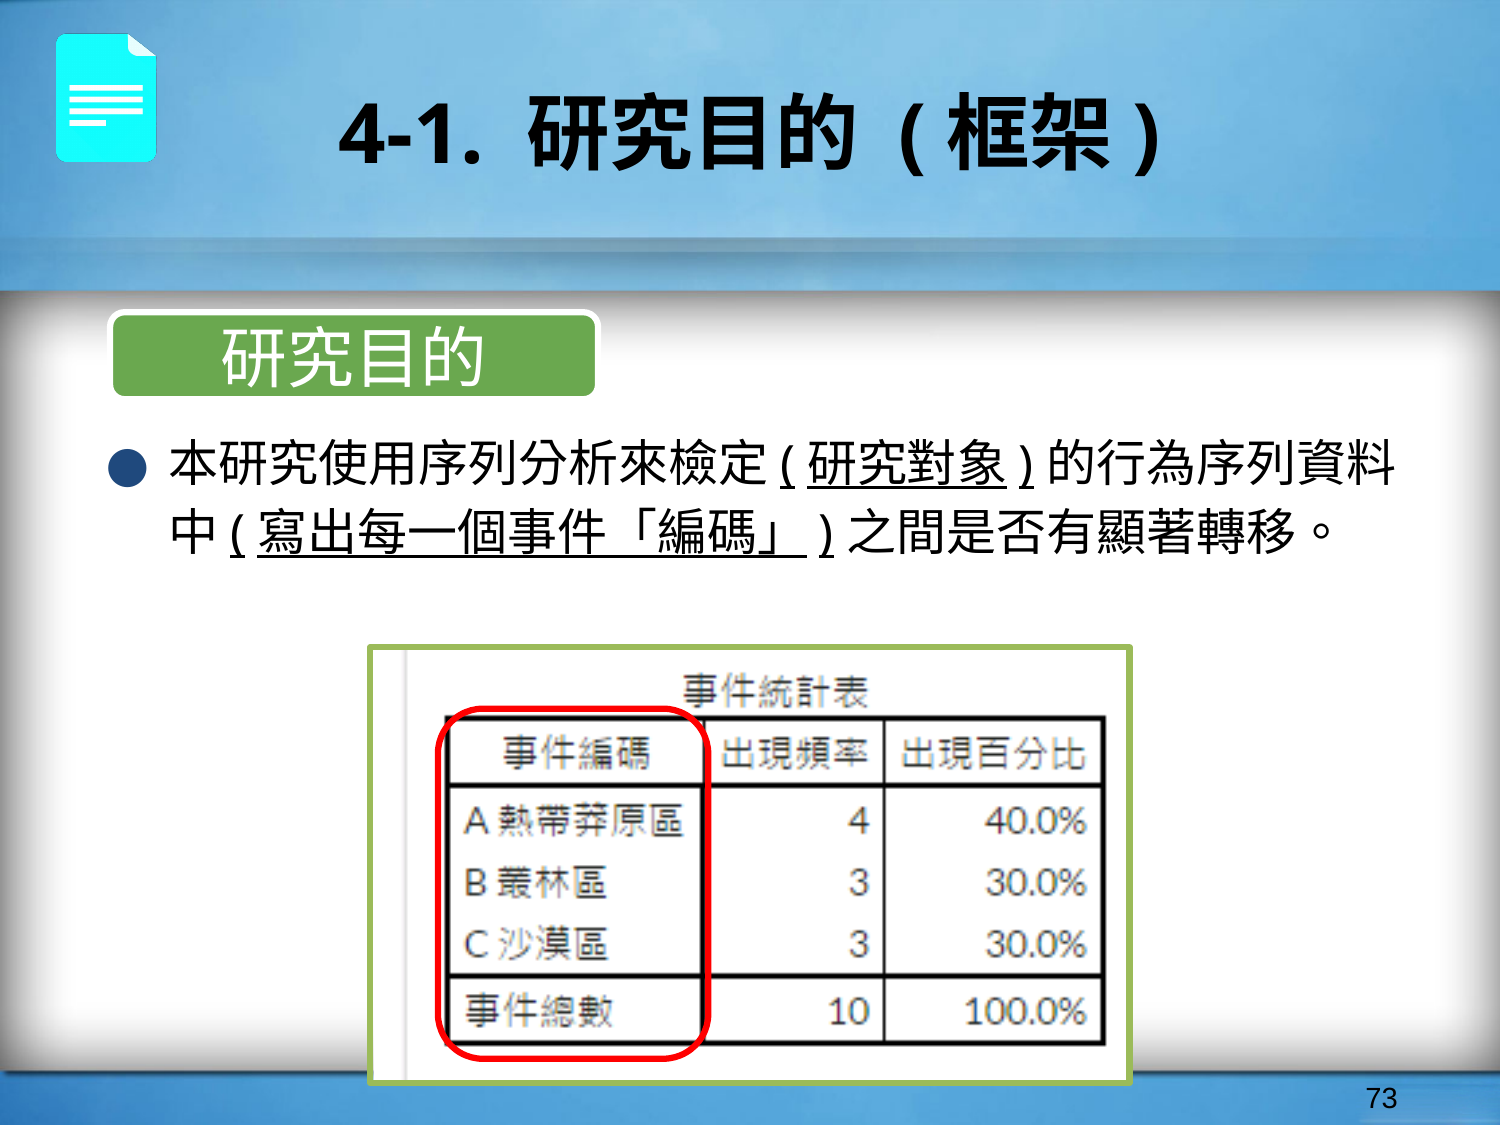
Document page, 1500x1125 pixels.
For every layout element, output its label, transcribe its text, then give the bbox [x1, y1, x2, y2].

text_box 研究目的 [110, 312, 599, 400]
text_box 本研究使用序列分析來檢定(研究對象)的行為序列資料中(寫出每一個事件「編碼」)之間是否有顯著轉移。 [78, 407, 1422, 620]
picture [0, 0, 1500, 1125]
title 4-1. 研究目的 (框架) [78, 27, 1422, 232]
slide_number ‹#› [1350, 1074, 1488, 1118]
